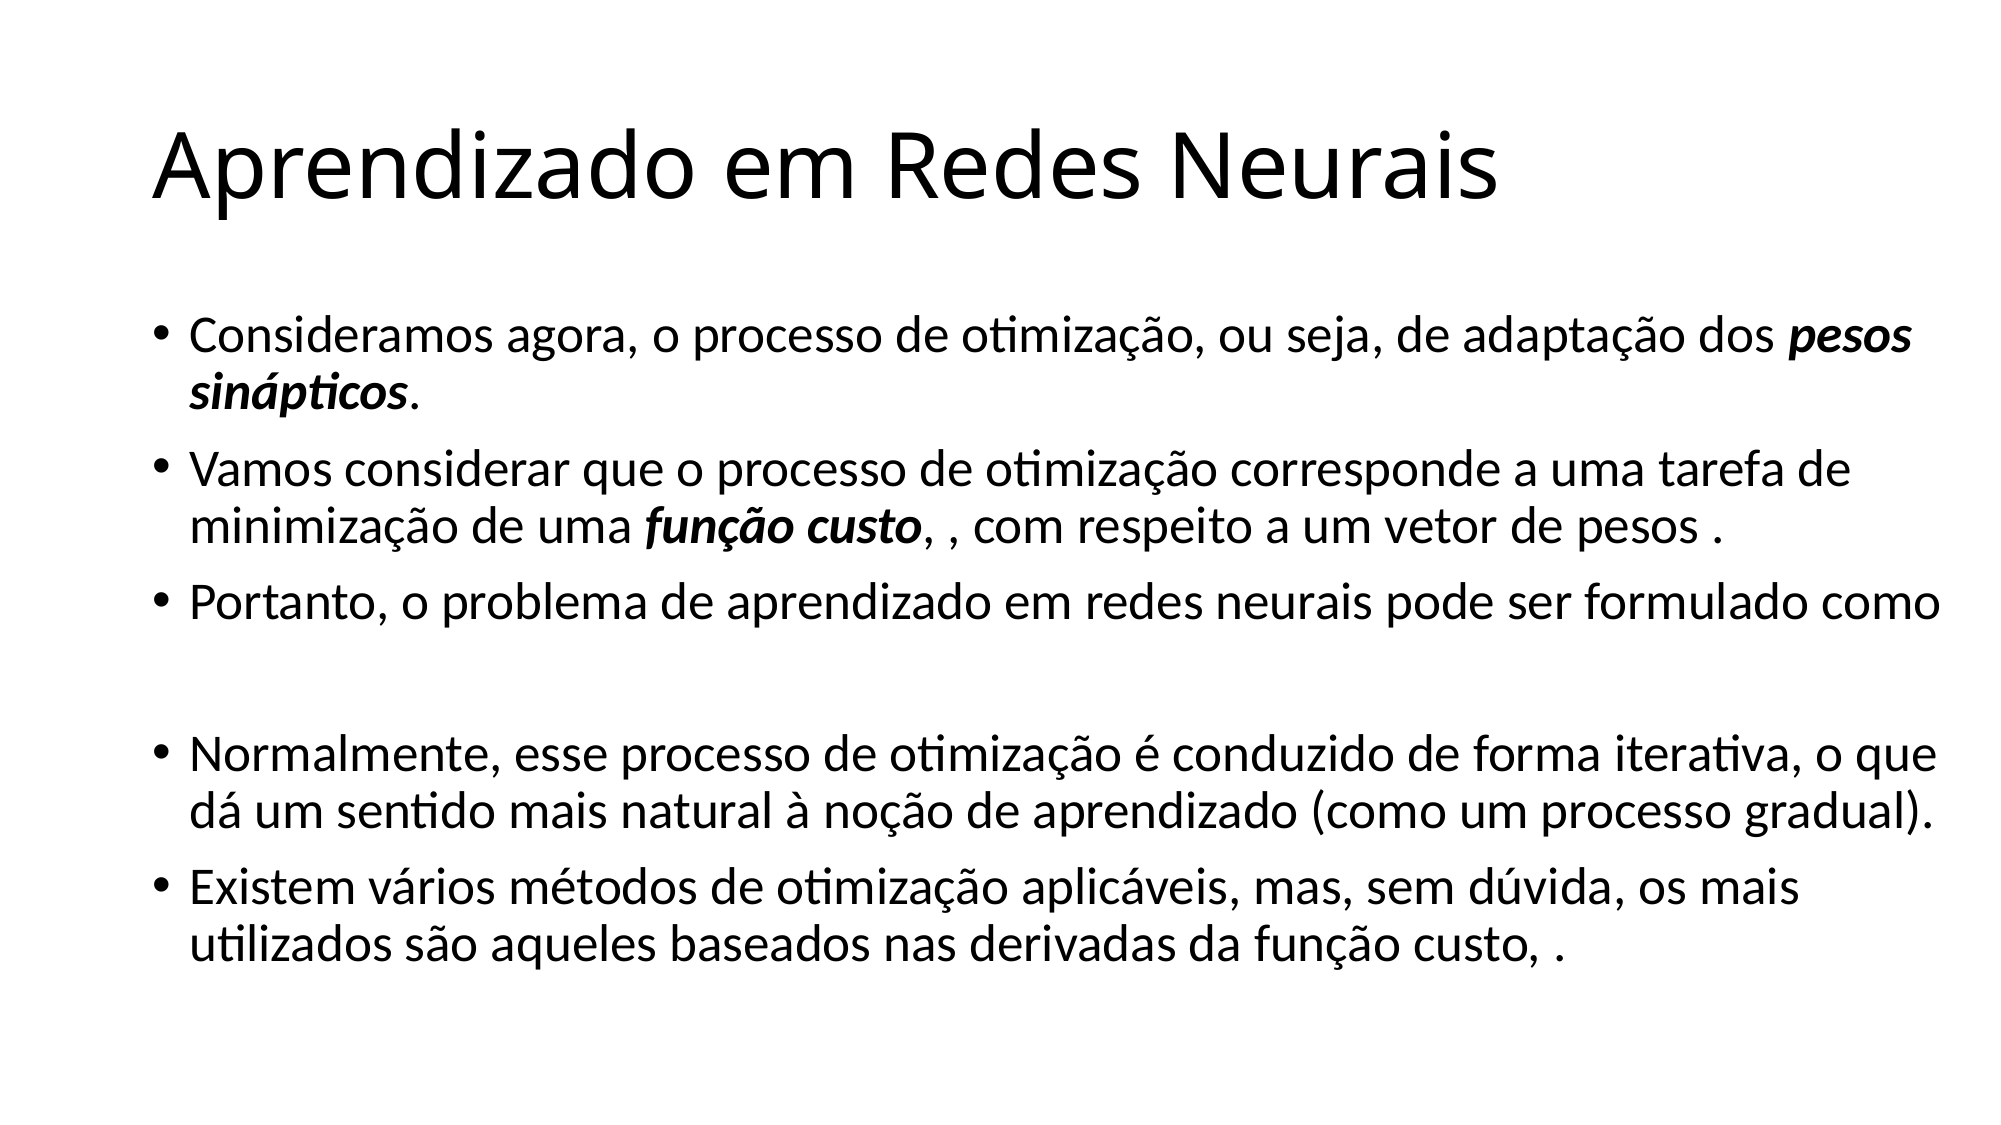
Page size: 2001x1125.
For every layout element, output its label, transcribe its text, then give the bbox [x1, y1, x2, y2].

title Aprendizado em Redes Neurais [137, 59, 1863, 278]
